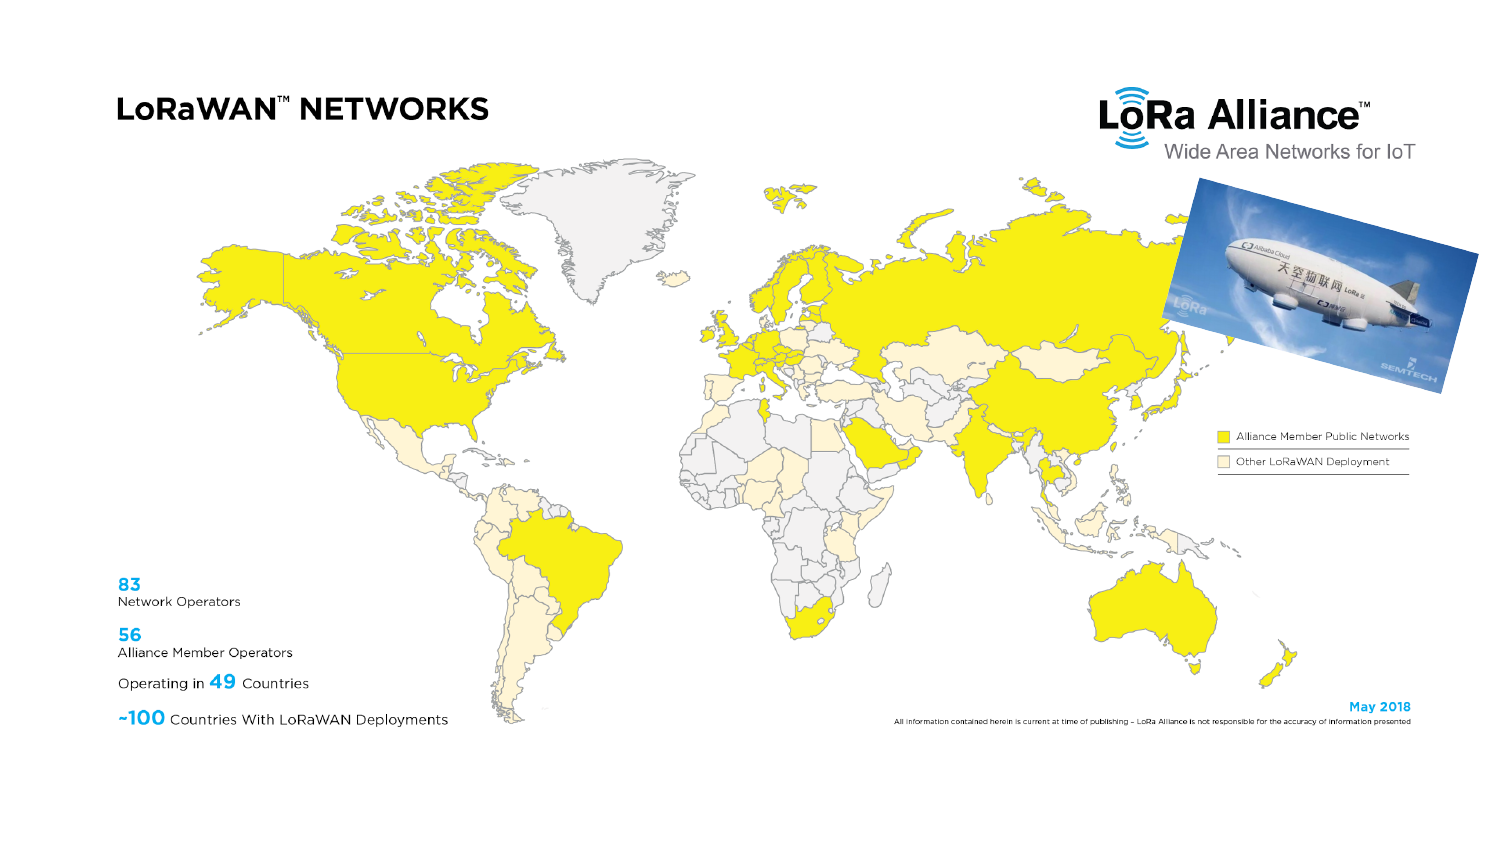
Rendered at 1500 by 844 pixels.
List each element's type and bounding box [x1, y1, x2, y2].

picture [39, 35, 1490, 808]
